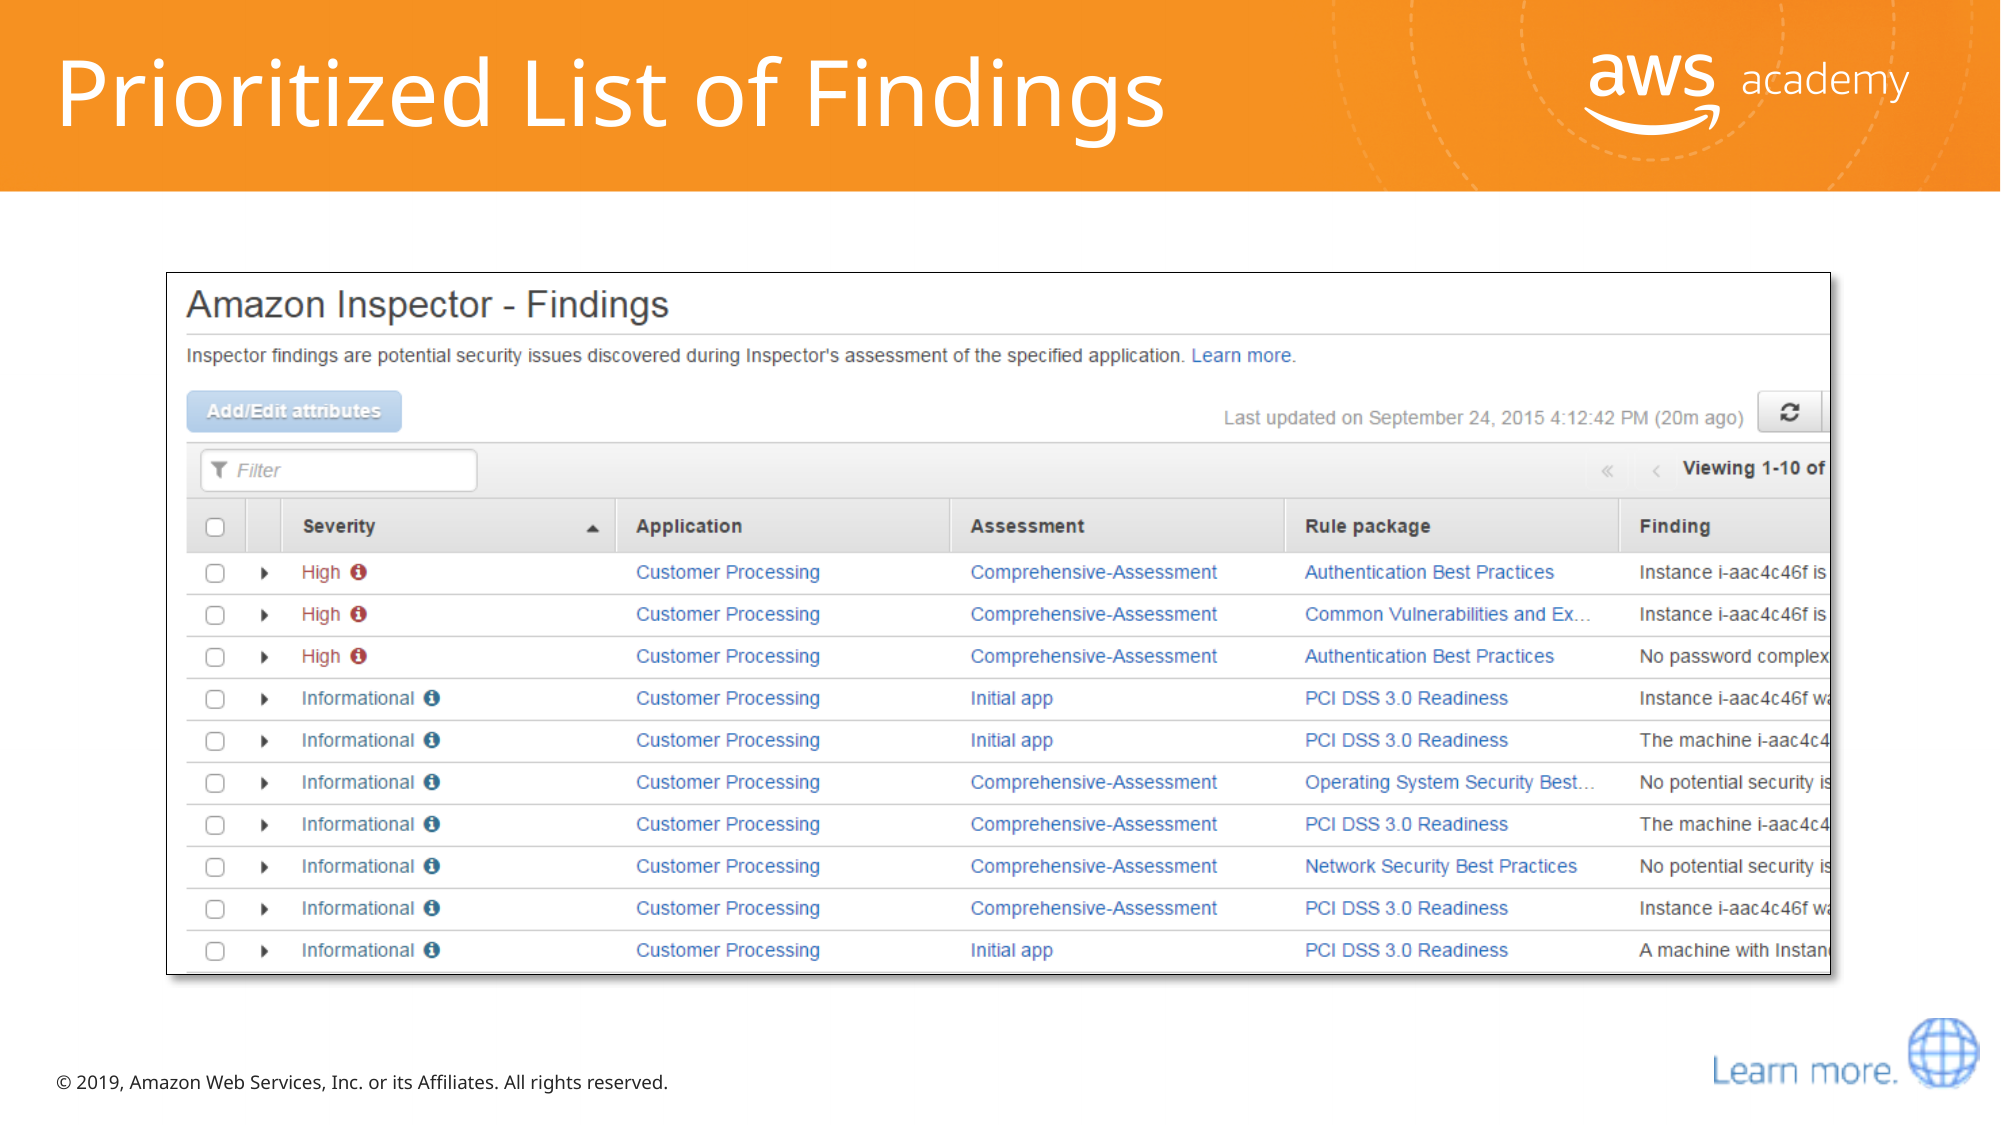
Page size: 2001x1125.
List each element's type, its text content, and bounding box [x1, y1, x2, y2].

title Prioritized List of Findings [39, 21, 1863, 173]
picture [0, 0, 2001, 1125]
